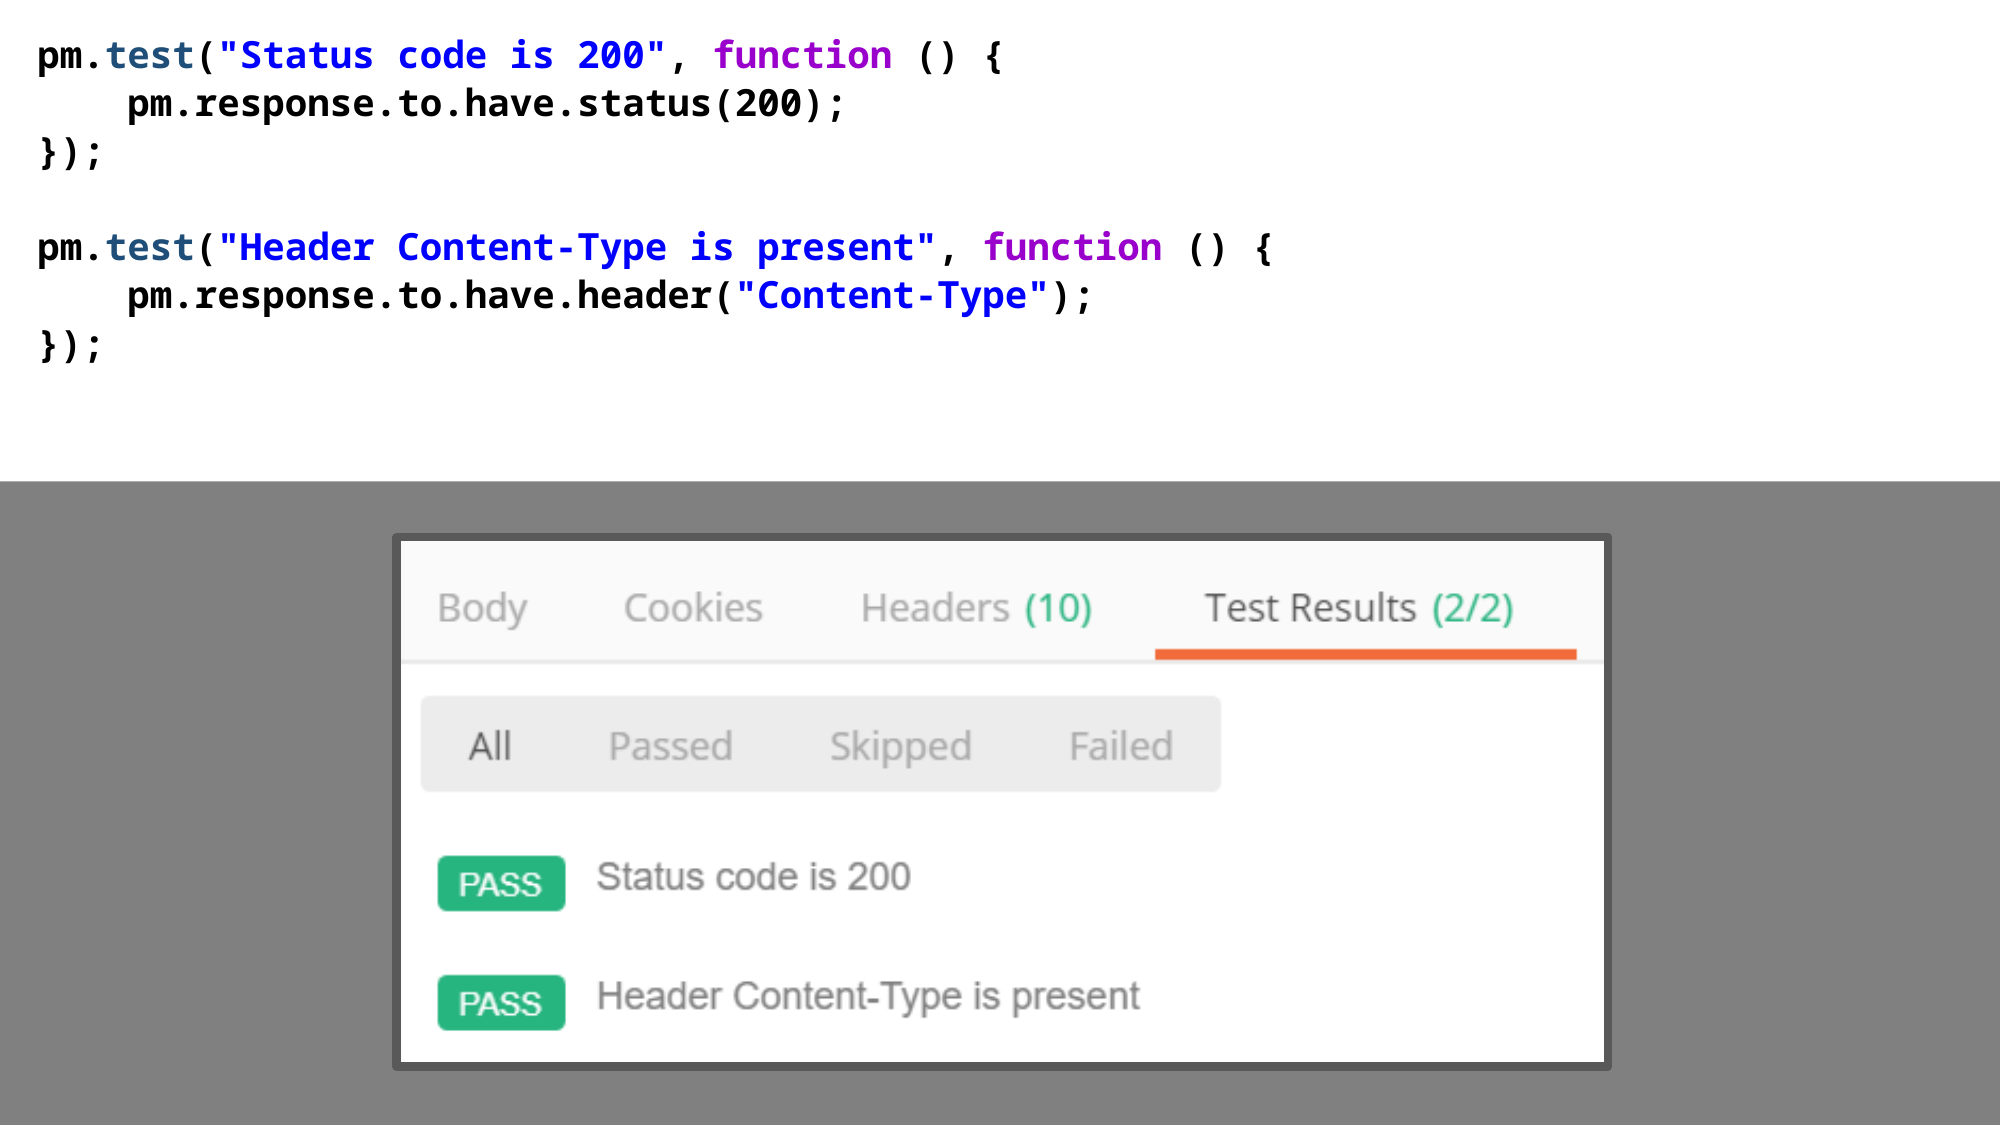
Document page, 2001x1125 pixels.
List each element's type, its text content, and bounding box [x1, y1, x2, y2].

text_box pm.test("Status code is 200", function () { pm.response.to.have.status(200); }); pm.test("Header Content-Type is present", function () { pm.response.to.have.header("Content-Type"); }); [0, 20, 2000, 372]
text_box [0, 480, 2000, 1125]
picture [400, 541, 1605, 1063]
